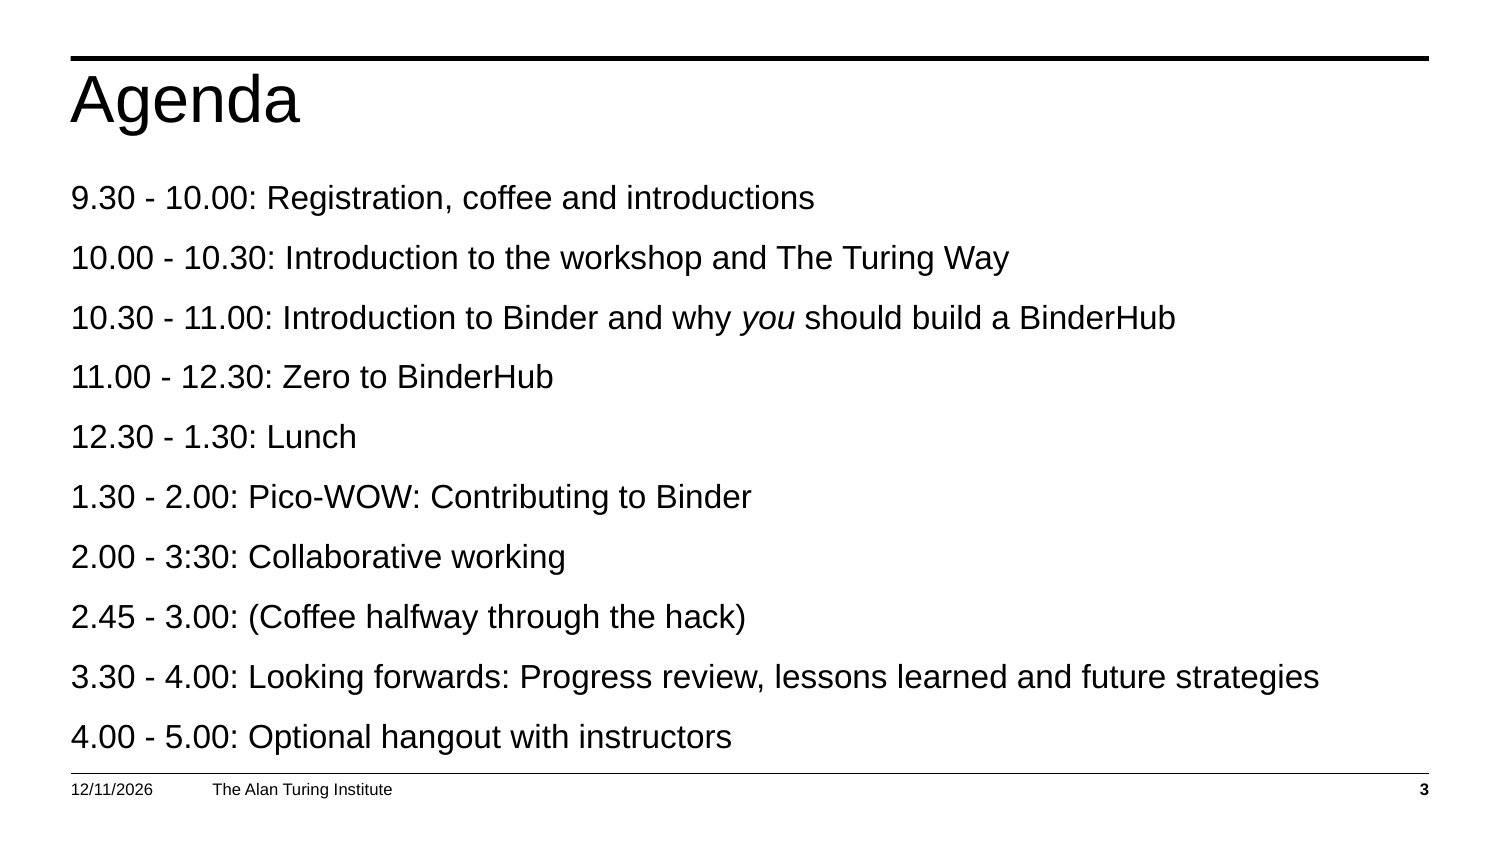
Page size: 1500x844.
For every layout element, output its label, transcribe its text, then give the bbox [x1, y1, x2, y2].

title Agenda [70, 55, 1430, 156]
text_box 9.30 - 10.00: Registration, coffee and introductions 10.00 - 10.30: Introduction to the workshop and The Turing Way 10.30 - 11.00: Introduction to Binder and why you should build a BinderHub 11.00 - 12.30: Zero to BinderHub 12.30 - 1.30: Lunch 1.30 - 2.00: Pico-WOW: Contributing to Binder 2.00 - 3:30: Collaborative working 2.45 - 3.00: (Coffee halfway through the hack) 3.30 - 4.00: Looking forwards: Progress review, lessons learned and future strategies 4.00 - 5.00: Optional hangout with instructors [70, 156, 1471, 664]
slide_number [70, 774, 207, 799]
slide_number 3 [1340, 774, 1430, 799]
